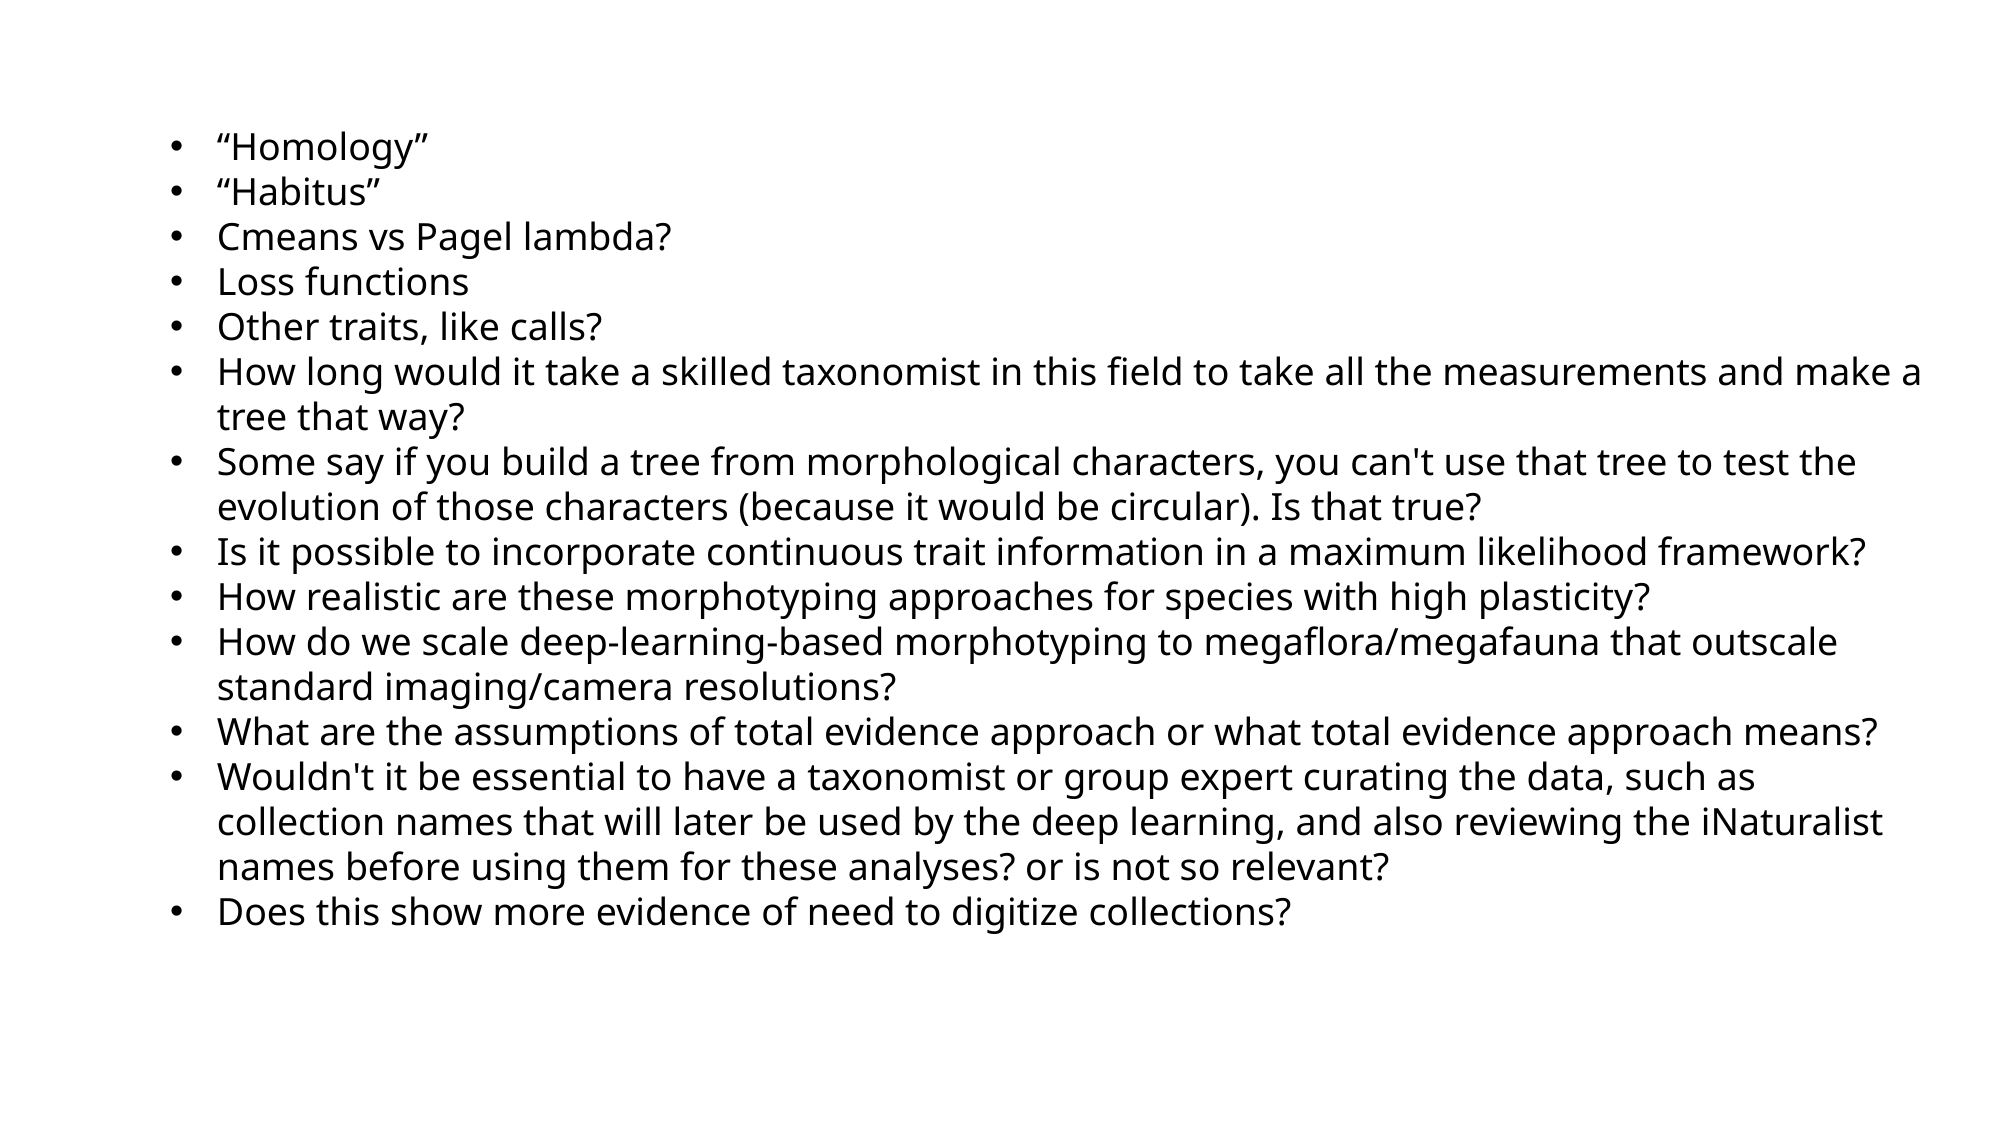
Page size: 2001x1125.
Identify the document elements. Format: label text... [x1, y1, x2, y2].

text_box “Homology” “Habitus” Cmeans vs Pagel lambda? Loss functions Other traits, like calls? How long would it take a skilled taxonomist in this field to take all the measurements and make a tree that way? Some say if you build a tree from morphological characters, you can't use that tree to test the evolution of those characters (because it would be circular). Is that true? Is it possible to incorporate continuous trait information in a maximum likelihood framework? How realistic are these morphotyping approaches for species with high plasticity? How do we scale deep-learning-based morphotyping to megaflora/megafauna that outscale standard imaging/camera resolutions? What are the assumptions of total evidence approach or what total evidence approach means? Wouldn't it be essential to have a taxonomist or group expert curating the data, such as collection names that will later be used by the deep learning, and also reviewing the iNaturalist names before using them for these analyses? or is not so relevant? Does this show more evidence of need to digitize collections? [155, 115, 1943, 986]
